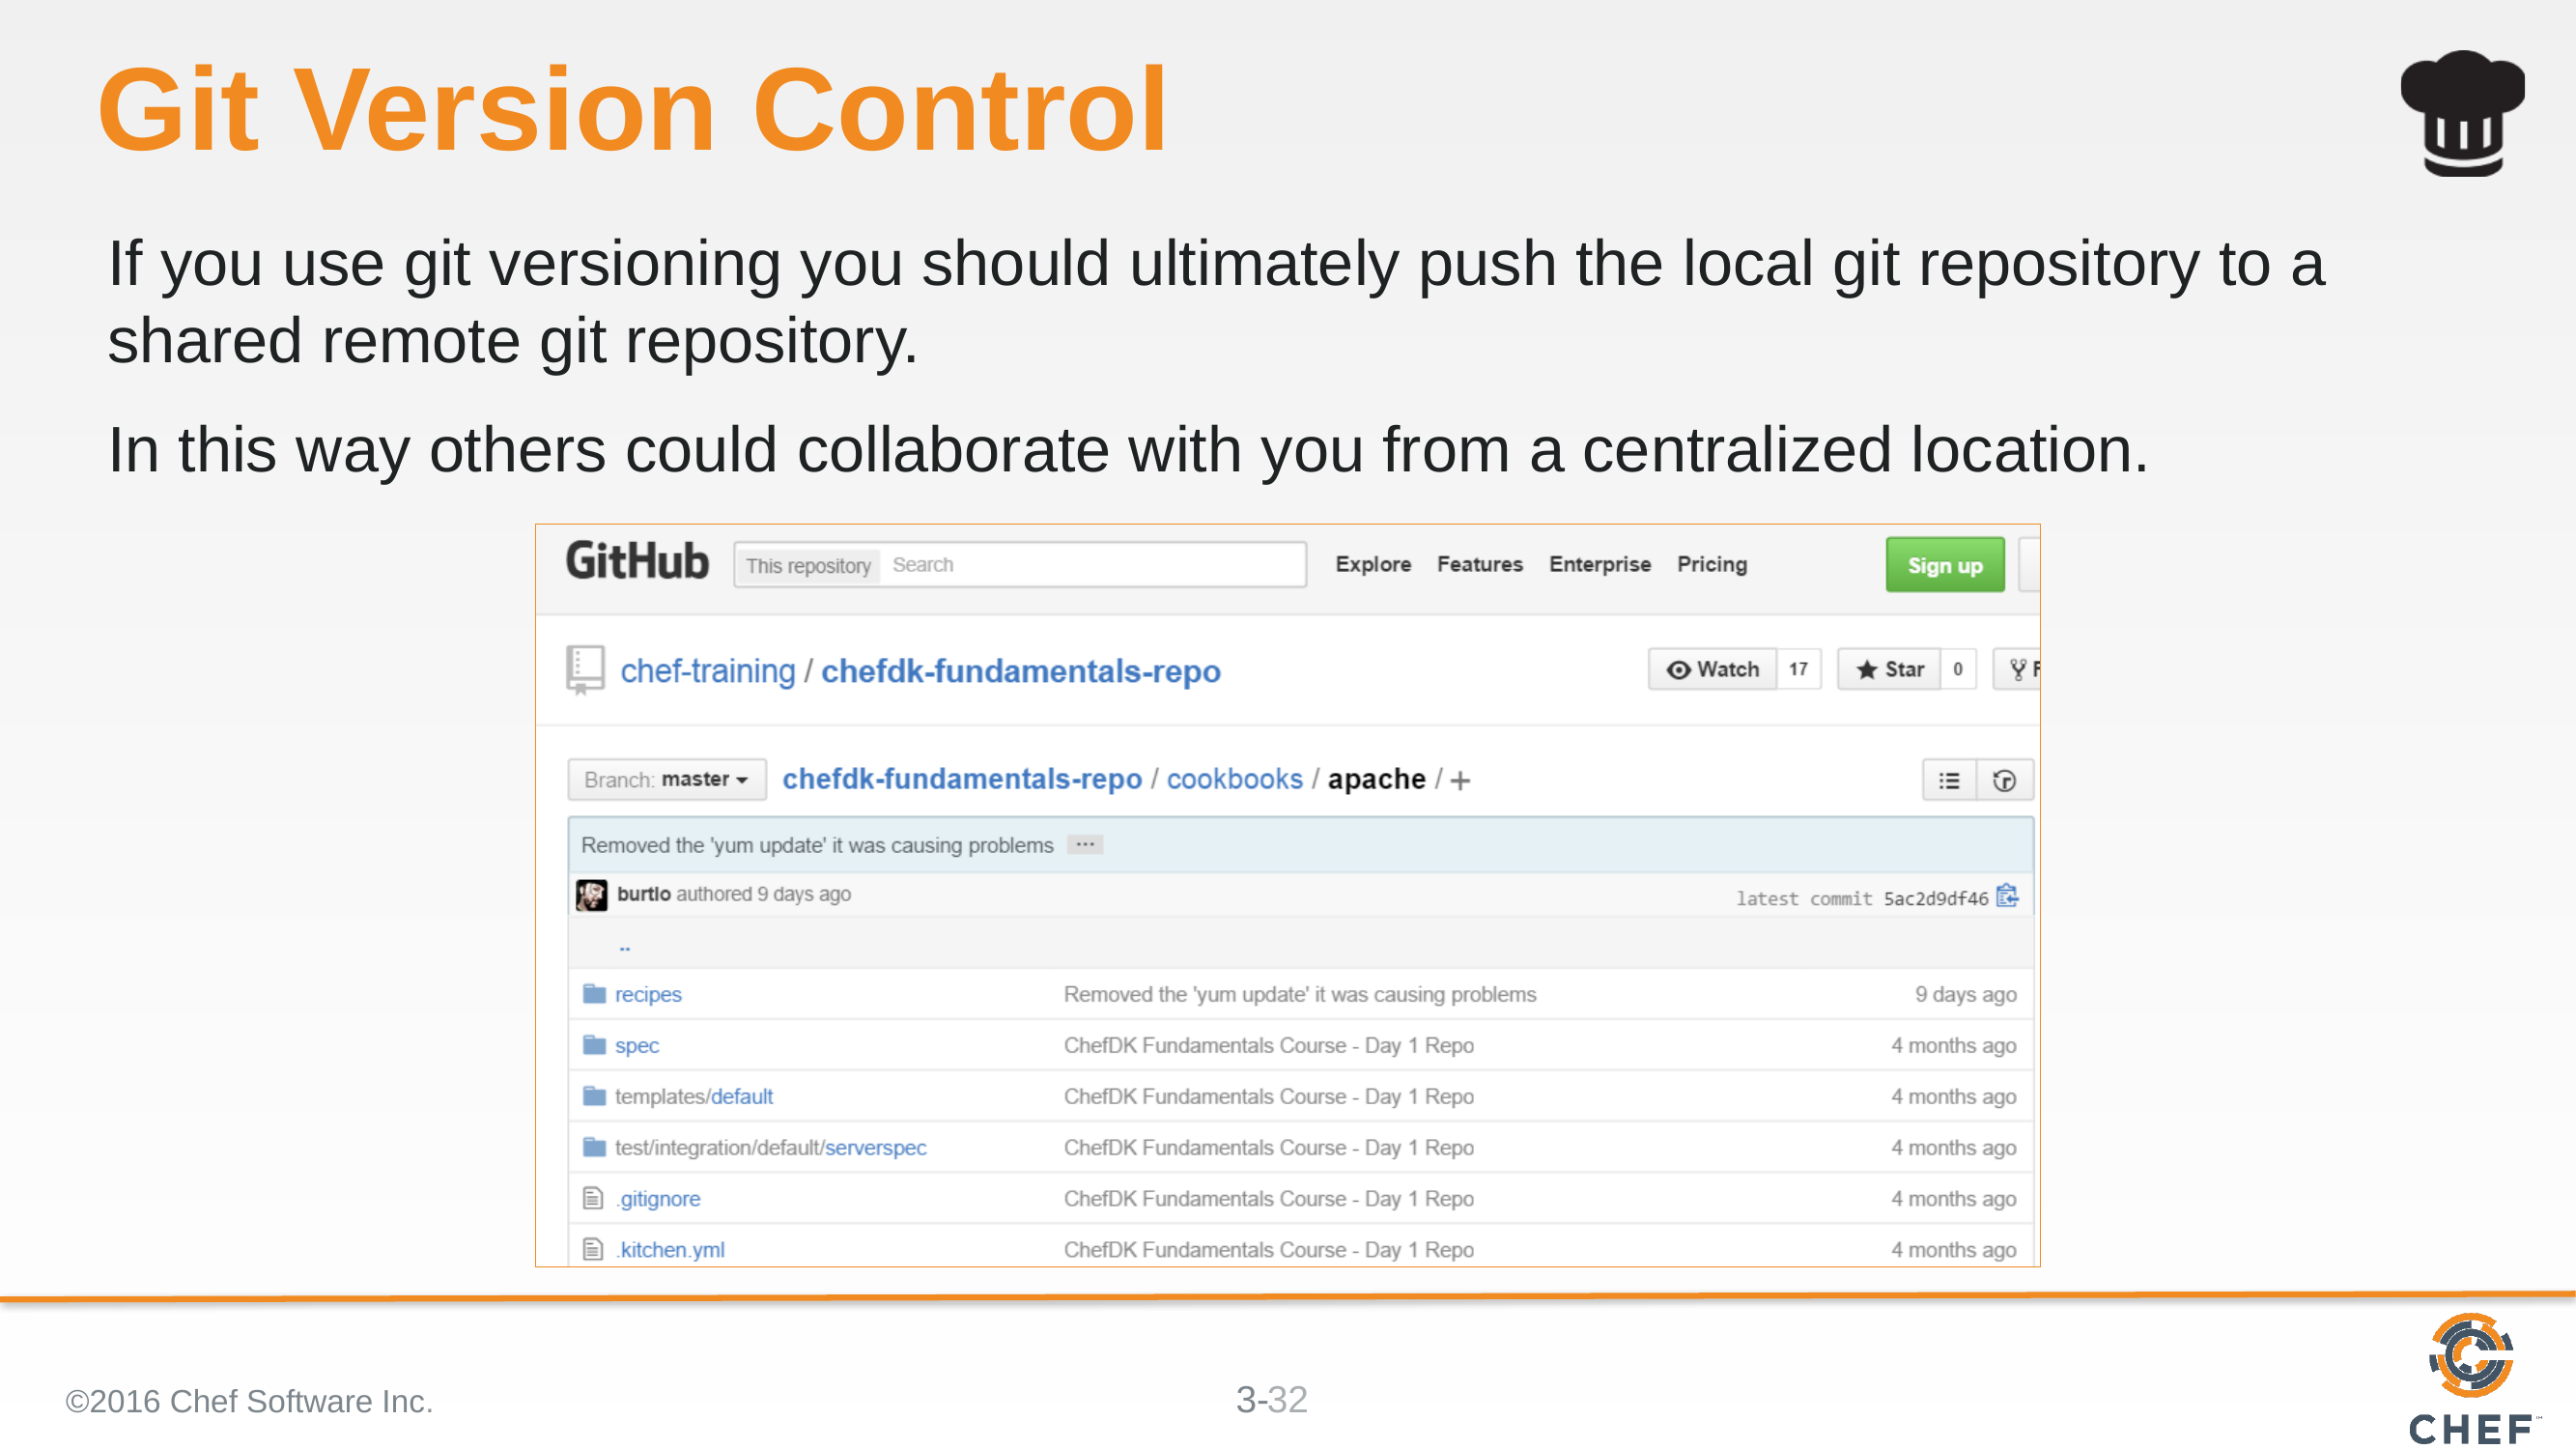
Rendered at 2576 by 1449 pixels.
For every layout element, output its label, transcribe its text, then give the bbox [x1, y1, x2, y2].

picture [2399, 1297, 2550, 1449]
footer ©2016 Chef Software Inc. [51, 1359, 952, 1440]
slide_number 32 [998, 1359, 1578, 1437]
picture [534, 524, 2041, 1267]
title Git Version Control [96, 48, 2463, 180]
list If you use git versioning you should ultimately push the local git repository to a shared remote git repository. In this way others could collaborate with you from a centralized location. [107, 221, 2469, 608]
